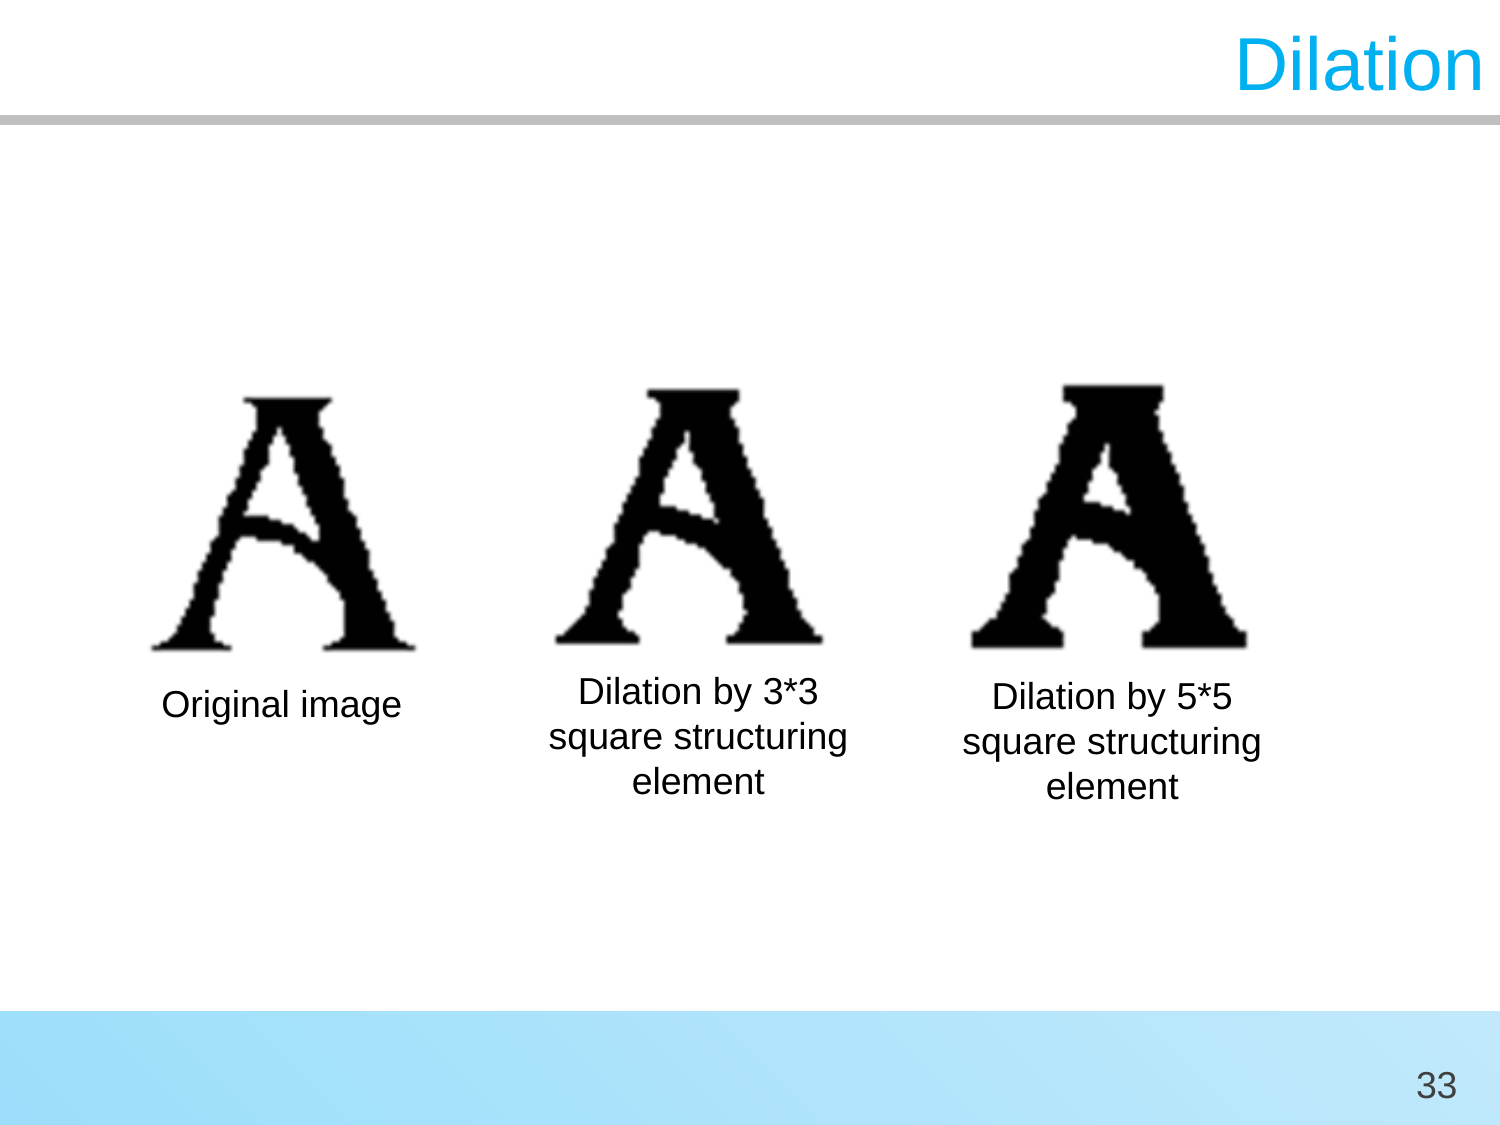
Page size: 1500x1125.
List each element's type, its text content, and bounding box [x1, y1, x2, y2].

text_box Original image [146, 681, 418, 732]
title Dilation [0, 0, 1500, 122]
picture [69, 355, 1426, 673]
text_box Dilation by 3*3 square structuring element [515, 681, 882, 810]
text_box Dilation by 5*5 square structuring element [917, 681, 1307, 815]
